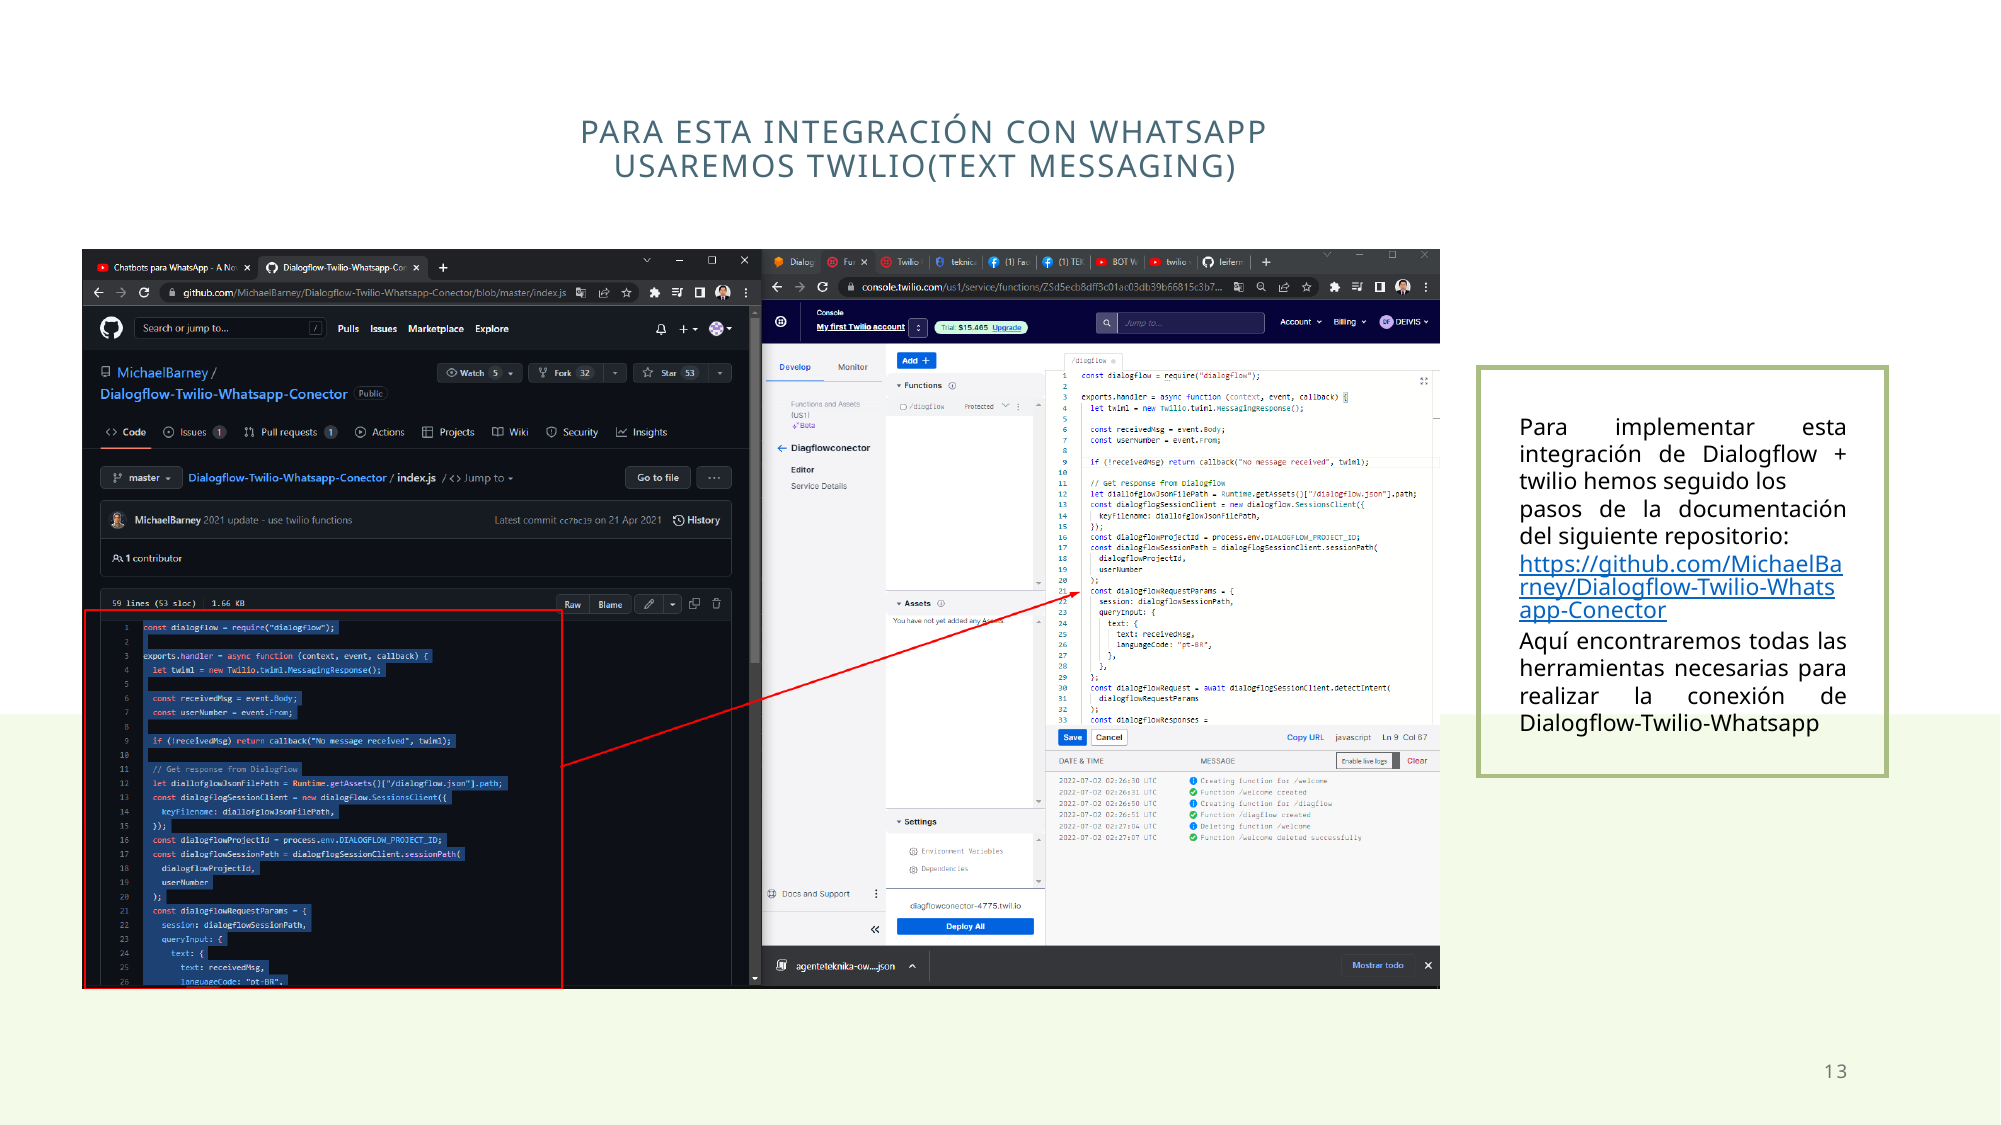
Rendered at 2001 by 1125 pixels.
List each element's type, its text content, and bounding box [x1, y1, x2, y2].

title Para esta integración con whatsapp usaremos twilio(text messaging) [512, 89, 1338, 212]
picture [82, 249, 1440, 989]
slide_number 13 [1412, 1042, 1863, 1103]
text_box Para implementar esta integración de Dialogflow + twilio hemos seguido los pasos de la documentación del siguiente repositorio: https://github.com/MichaelBarney/Dialogflow-Twilio-Whatsapp-Conector Aquí encontraremos todas las herramientas necesarias para realizar la conexión de Dialogflow-Twilio-Whatsapp [1504, 404, 1863, 698]
